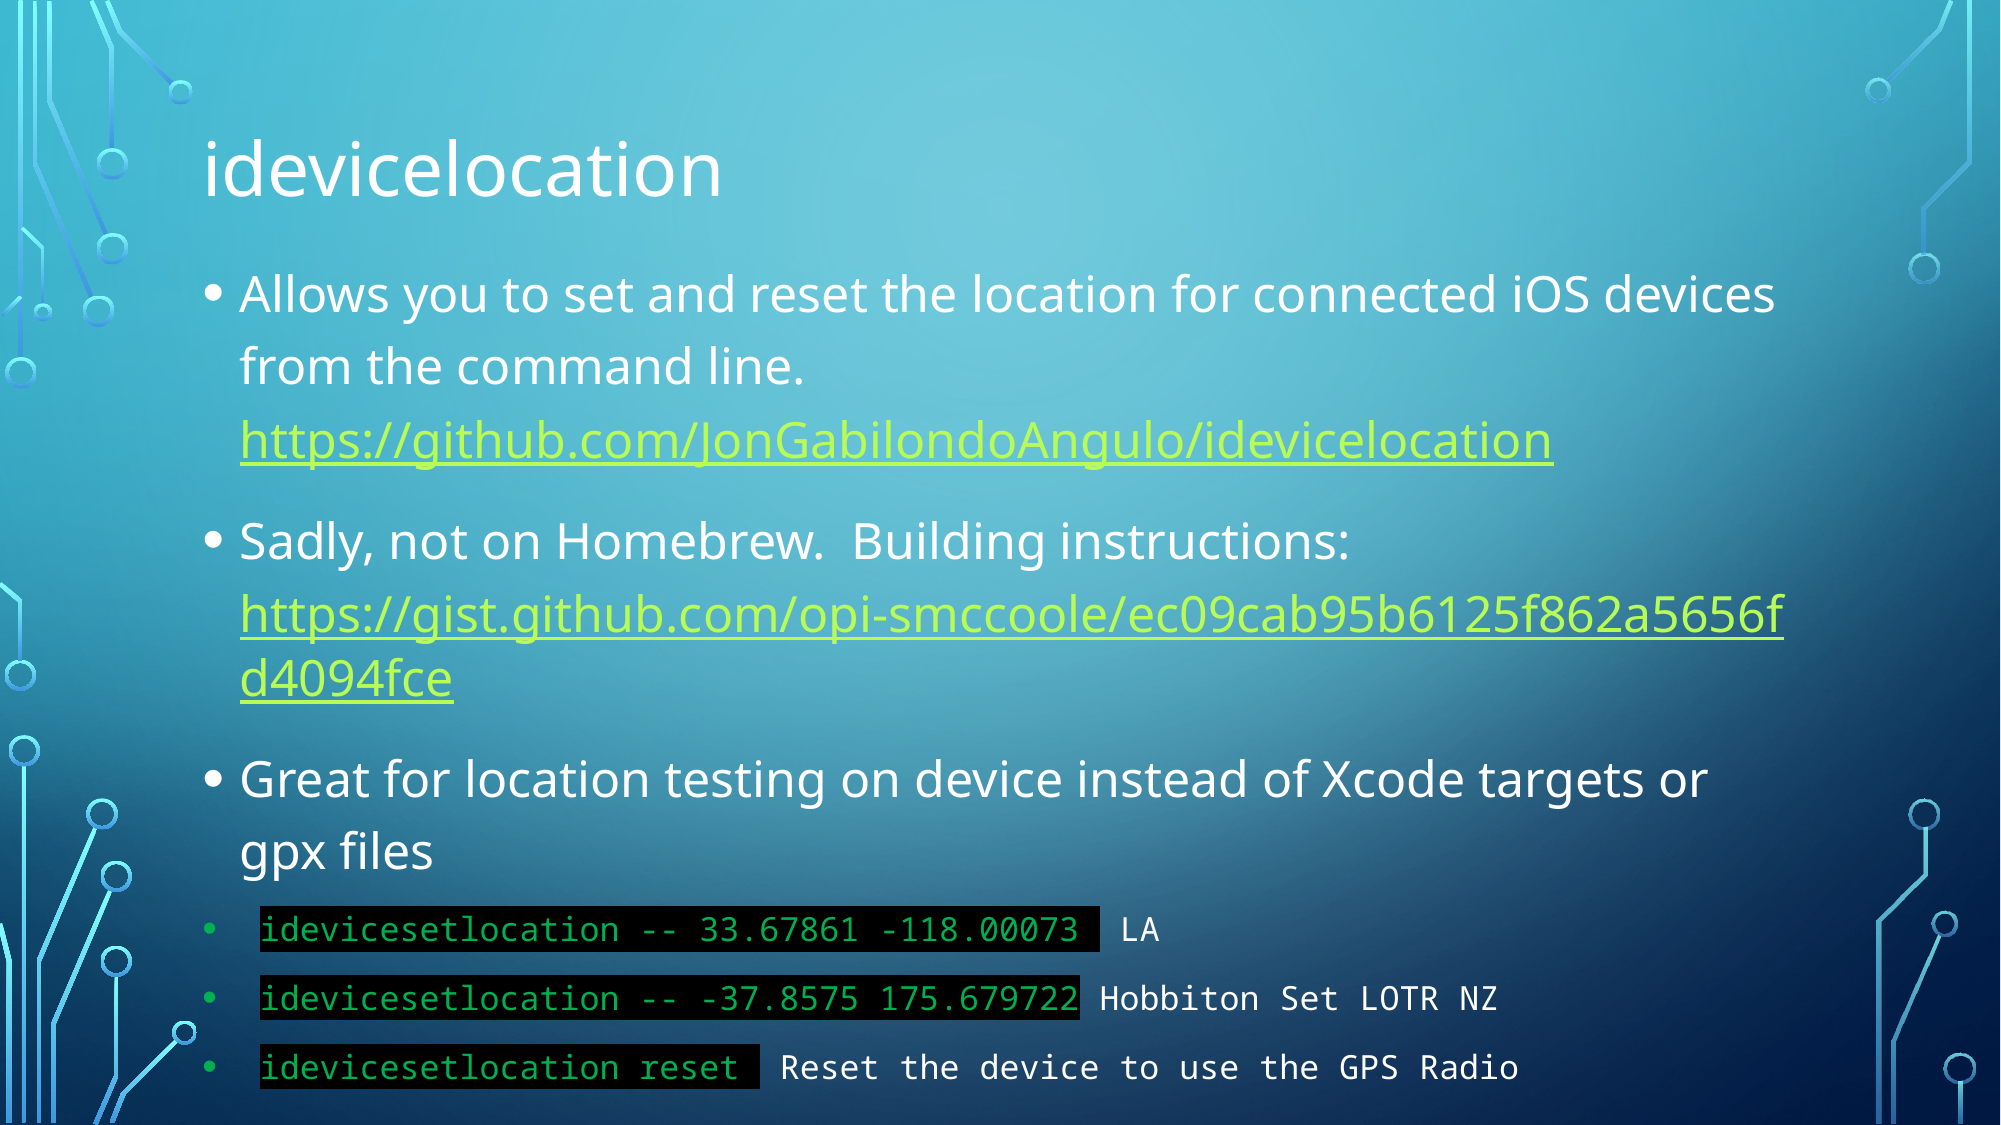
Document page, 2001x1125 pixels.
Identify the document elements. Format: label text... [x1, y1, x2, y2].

title idevicelocation [187, 101, 1813, 242]
list Allows you to set and reset the location for connected iOS devices from the command line. https://github.com/JonGabilondoAngulo/idevicelocation Sadly, not on Homebrew. Building instructions: https://gist.github.com/opi-smccoole/ec09cab95b6125f862a5656fd4094fce Great for location testing on device instead of Xcode targets or gpx files idevicesetlocation -- 33.67861 -118.00073 LA idevicesetlocation -- -37.8575 175.679722 Hobbiton Set LOTR NZ idevicesetlocation reset Reset the device to use the GPS Radio [187, 242, 1813, 950]
